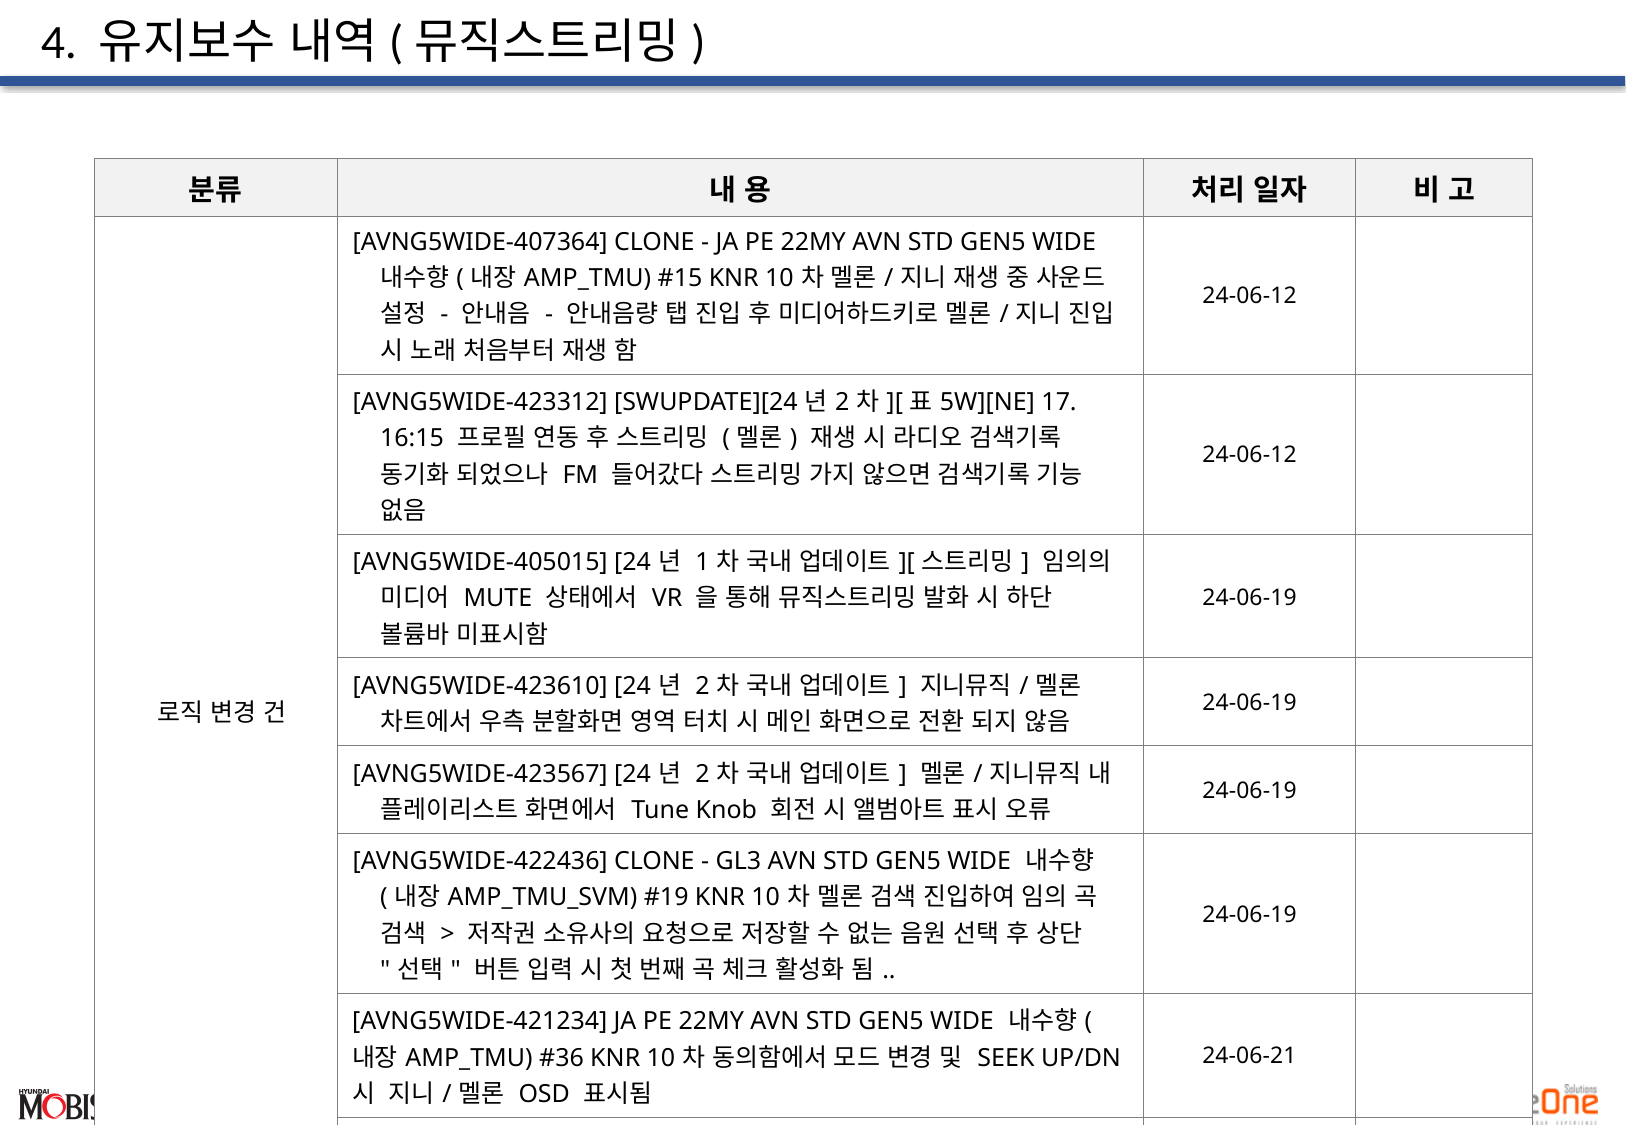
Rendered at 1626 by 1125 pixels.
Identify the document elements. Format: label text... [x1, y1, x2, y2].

table_cell [AVNG5WIDE-423610] [24년 2차 국내 업데이트] 지니뮤직/멜론 차트에서 우측 분할화면 영역 터치 시 메인 화면으로 전환 되지 않음 [338, 658, 1143, 745]
picture [1533, 1084, 1598, 1125]
table_cell [1356, 375, 1532, 534]
table_cell 24-06-19 [1144, 658, 1355, 745]
table_cell [AVNG5WIDE-423939] [24년 2차 국내 업데이트] 멜론/지니 차트 곡 재생 중 임의의 곡 선택 시 리스트 중복으로 표시 됨 [338, 1118, 1143, 1125]
table_header 비 고 [1356, 159, 1532, 216]
table_cell 24-06-21 [1144, 994, 1355, 1117]
table_cell [AVNG5WIDE-421234] JA PE 22MY AVN STD GEN5 WIDE 내수향(내장AMP_TMU) #36 KNR 10차 동의함에서 모드 변경 및 SEEK UP/DN시 지니/멜론 OSD 표시됨 [338, 994, 1143, 1117]
table_header 내 용 [338, 159, 1143, 216]
table_cell [AVNG5WIDE-422436] CLONE - GL3 AVN STD GEN5 WIDE 내수향(내장AMP_TMU_SVM) #19 KNR 10차 멜론 검색 진입하여 임의 곡 검색 > 저작권 소유사의 요청으로 저장할 수 없는 음원 선택 후 상단 "선택" 버튼 입력 시 첫 번째 곡 체크 활성화 됨.. [338, 834, 1143, 993]
table_cell [AVNG5WIDE-423567] [24년 2차 국내 업데이트] 멜론/지니뮤직 내 플레이리스트 화면에서 Tune Knob 회전 시 앨범아트 표시 오류 [338, 746, 1143, 833]
table_cell [1356, 535, 1532, 657]
table_cell [1356, 658, 1532, 745]
table_cell [AVNG5WIDE-405015] [24년 1차 국내 업데이트][스트리밍] 임의의 미디어 MUTE 상태에서 VR 을 통해 뮤직스트리밍 발화 시 하단 볼륨바 미표시함 [338, 535, 1143, 657]
table_cell 24-06-19 [1144, 834, 1355, 993]
table_cell [AVNG5WIDE-407364] CLONE - JA PE 22MY AVN STD GEN5 WIDE 내수향(내장AMP_TMU) #15 KNR 10차 멜론/지니 재생 중 사운드 설정 - 안내음 - 안내음량 탭 진입 후 미디어하드키로 멜론/지니 진입 시 노래 처음부터 재생 함 [338, 217, 1143, 374]
table_cell [1356, 217, 1532, 374]
table_cell 24-06-21 [1144, 1118, 1355, 1125]
table_cell 24-06-19 [1144, 746, 1355, 833]
table_cell [1356, 1118, 1532, 1125]
table_header 분류 [95, 159, 337, 216]
table_cell [1356, 746, 1532, 833]
table_cell 24-06-12 [1144, 375, 1355, 534]
table_cell [1356, 834, 1532, 993]
table_cell 24-06-19 [1144, 535, 1355, 657]
table_header 처리 일자 [1144, 159, 1355, 216]
table_cell 24-06-12 [1144, 217, 1355, 374]
table_cell [1356, 994, 1532, 1117]
table_cell [AVNG5WIDE-423312] [SWUPDATE][24년2차][표5W][NE] 17. 16:15 프로필 연동 후 스트리밍 (멜론) 재생 시 라디오 검색기록 동기화 되었으나 FM 들어갔다 스트리밍 가지 않으면 검색기록 기능 없음 [338, 375, 1143, 534]
picture [18, 1089, 94, 1120]
title 4. 유지보수 내역(뮤직스트리밍) [25, 9, 1428, 77]
table_cell 로직 변경 건 [95, 217, 337, 1125]
